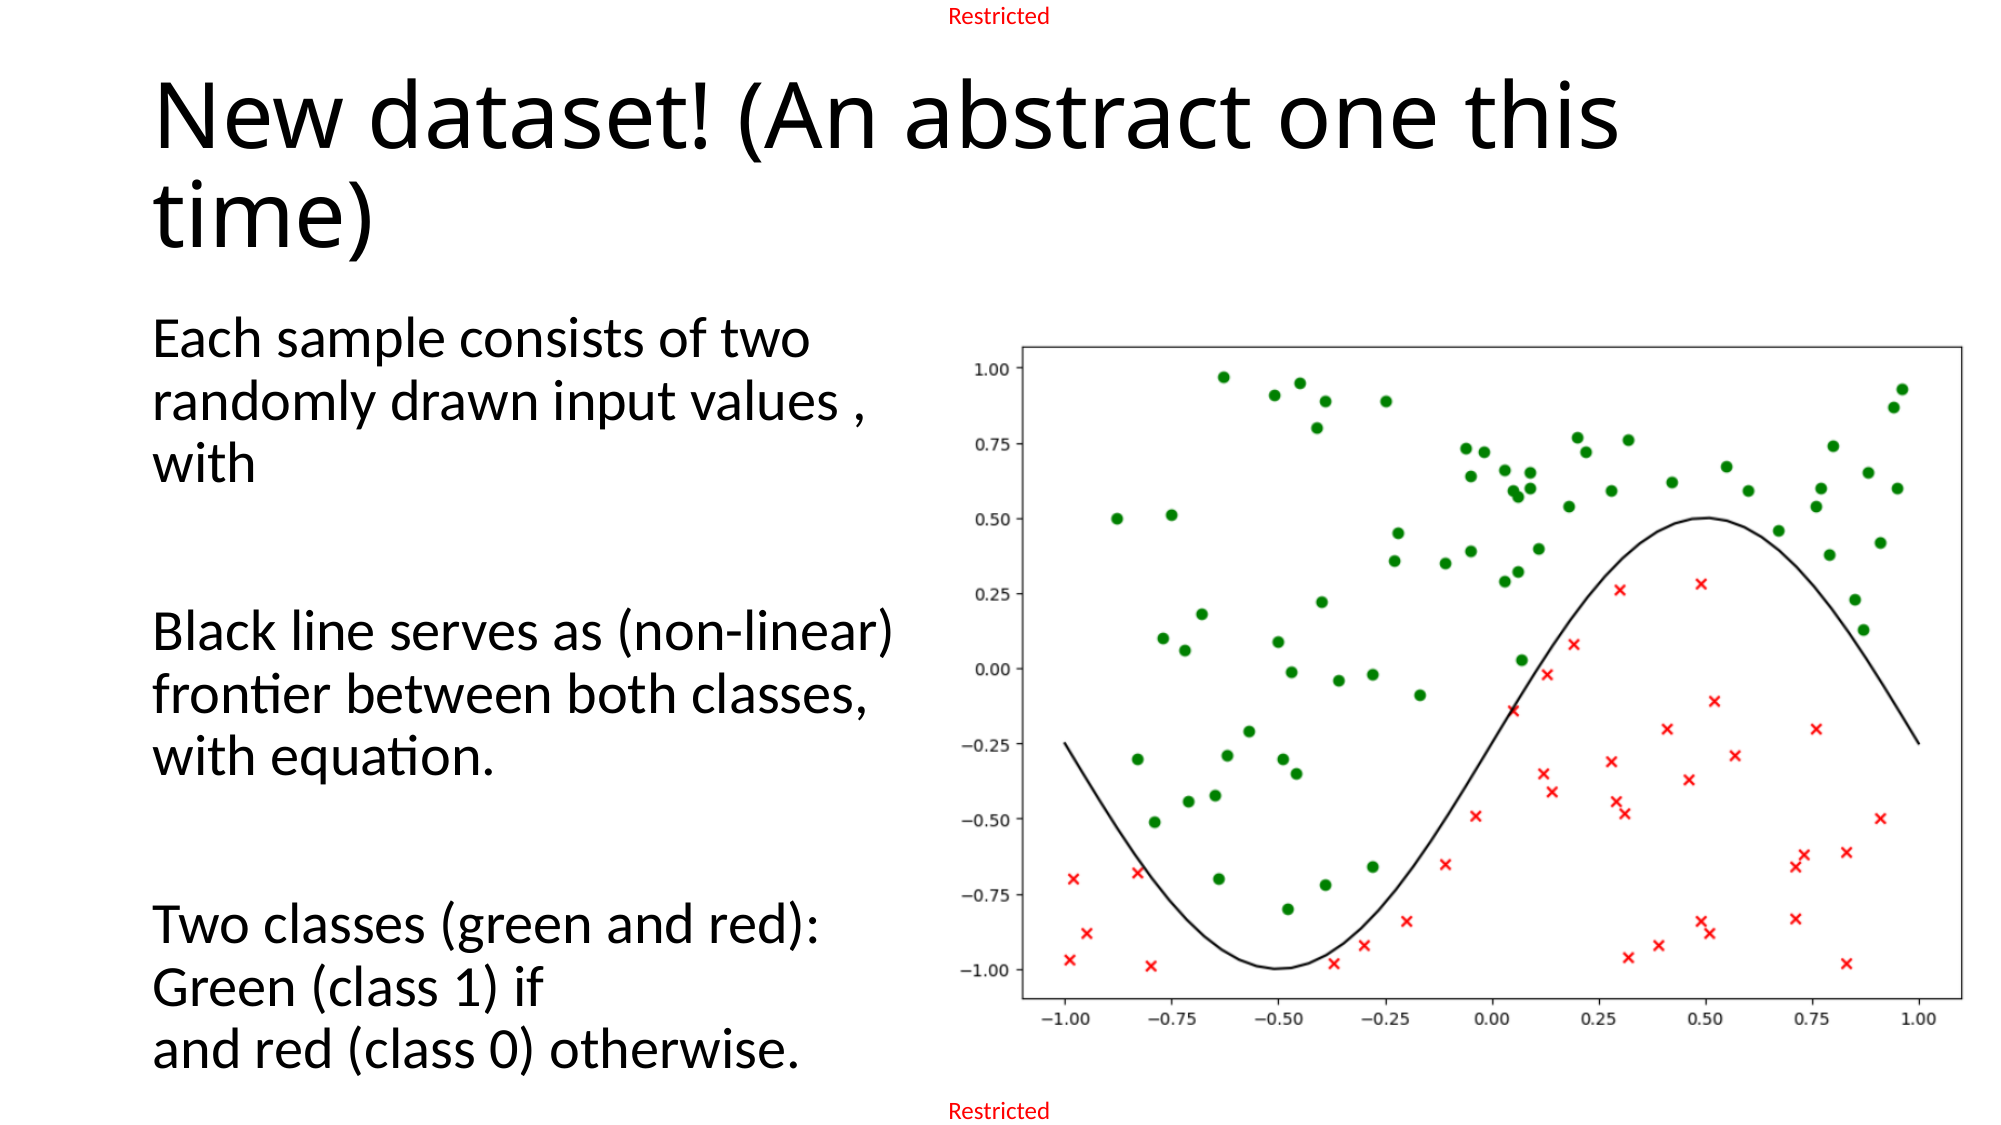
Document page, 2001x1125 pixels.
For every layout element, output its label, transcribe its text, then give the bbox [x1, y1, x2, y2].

title New dataset! (An abstract one this time) [137, 59, 1863, 278]
picture [947, 339, 1980, 1036]
